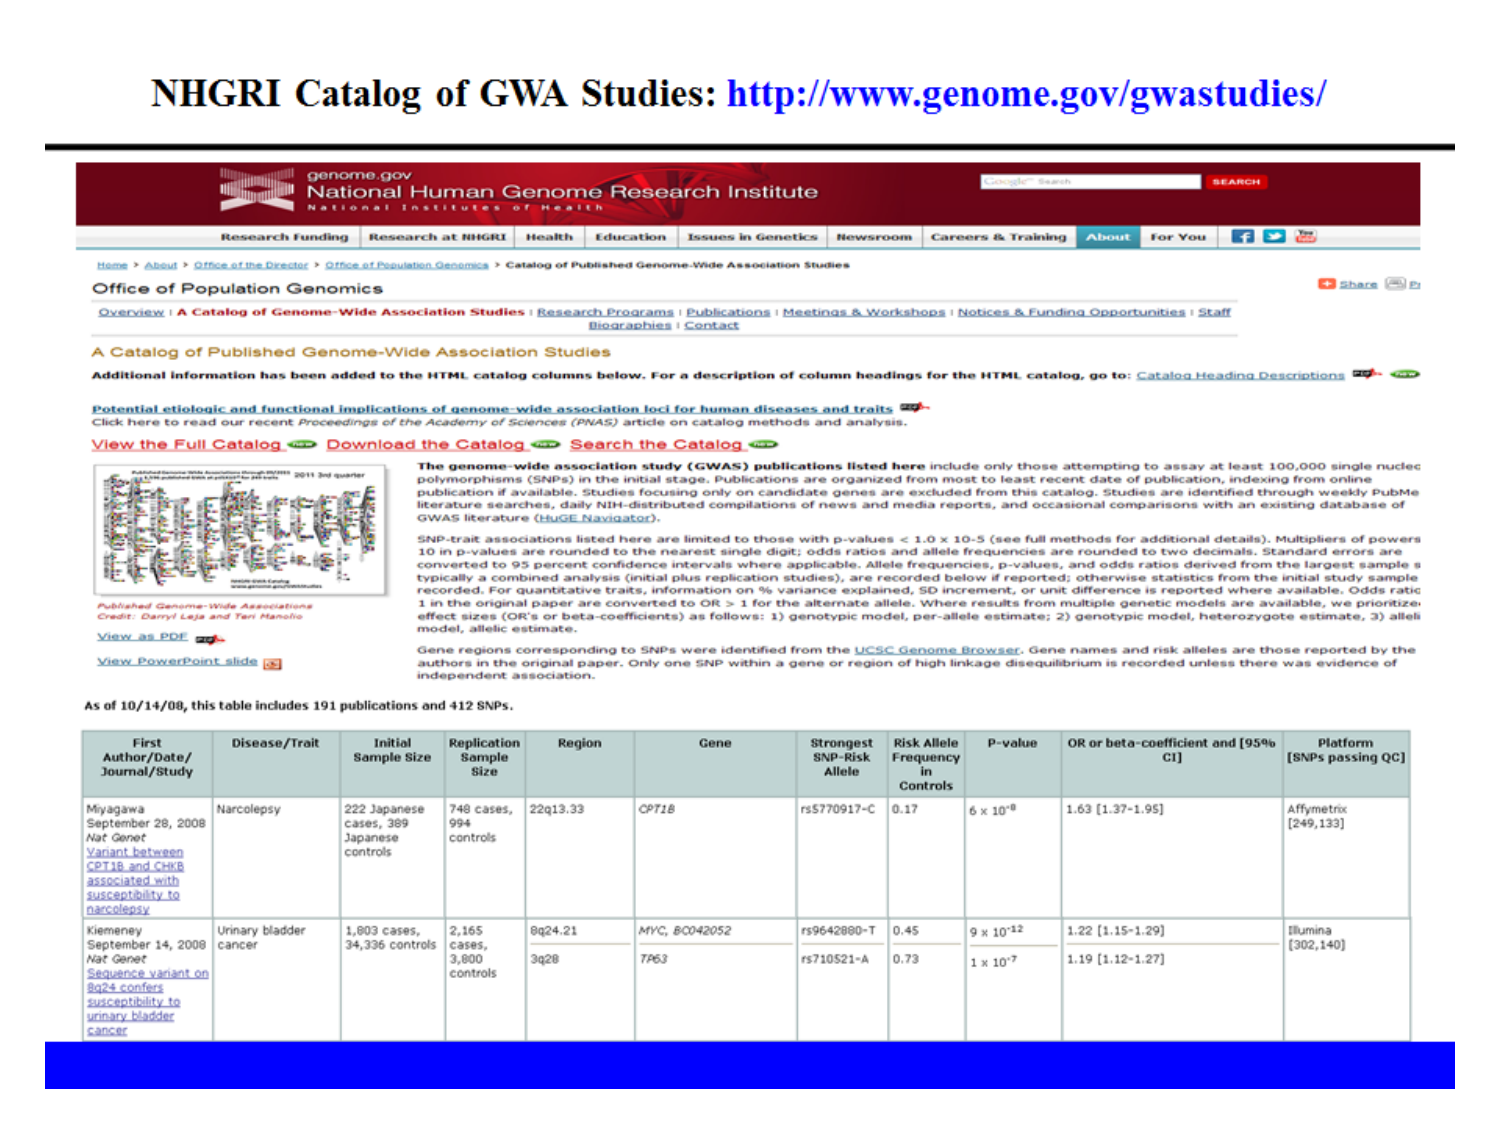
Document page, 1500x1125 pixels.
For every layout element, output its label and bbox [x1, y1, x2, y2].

picture [45, 36, 1455, 1089]
